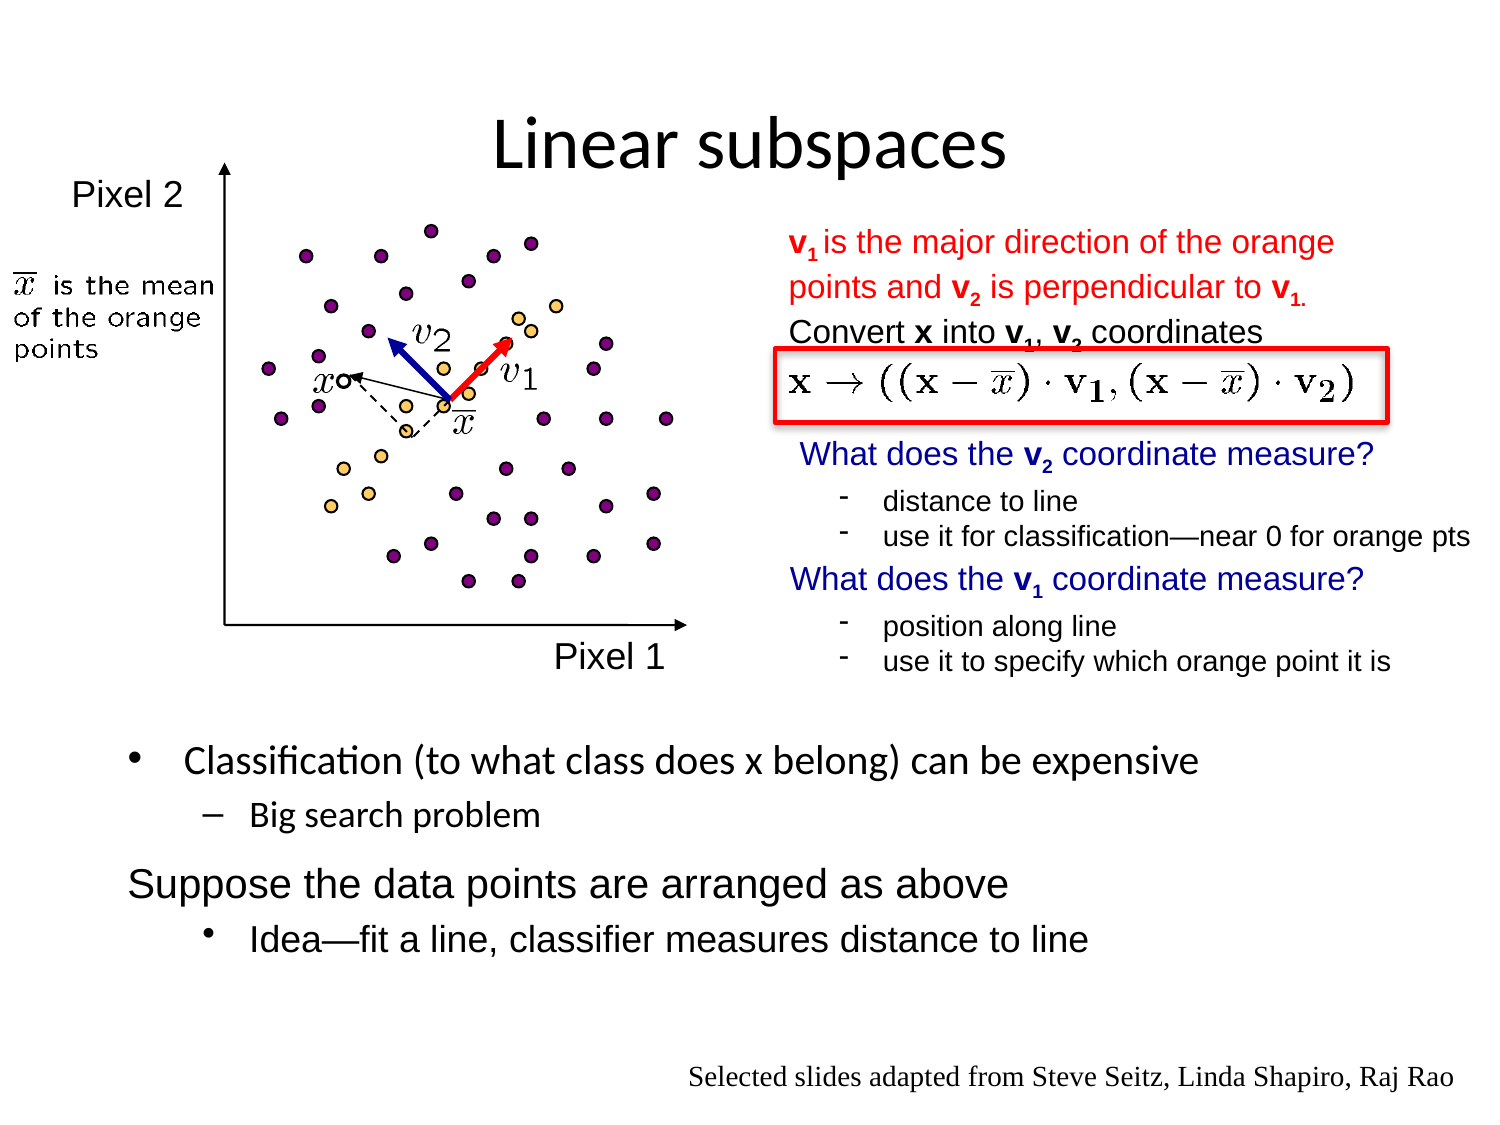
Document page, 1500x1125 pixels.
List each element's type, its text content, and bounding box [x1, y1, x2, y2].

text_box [12, 272, 538, 436]
picture [787, 362, 1354, 404]
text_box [224, 162, 688, 626]
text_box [647, 412, 1500, 686]
list Classification (to what class does x belong) can be expensive Big search problem [112, 725, 1388, 849]
text_box Selected slides adapted from Steve Seitz, Linda Shapiro, Raj Rao [673, 1049, 1470, 1100]
text_box v1 is the major direction of the orange points and v2 is perpendicular to v1. Convert x into v1, v2 coordinates [773, 212, 1351, 348]
text_box Suppose the data points are arranged as above Idea—fit a line, classifier measures distance to line [112, 849, 1388, 1025]
text_box Pixel 2 [56, 162, 199, 223]
text_box [774, 348, 1388, 410]
title Linear subspaces [75, 45, 1425, 233]
text_box Pixel 1 [538, 635, 642, 685]
